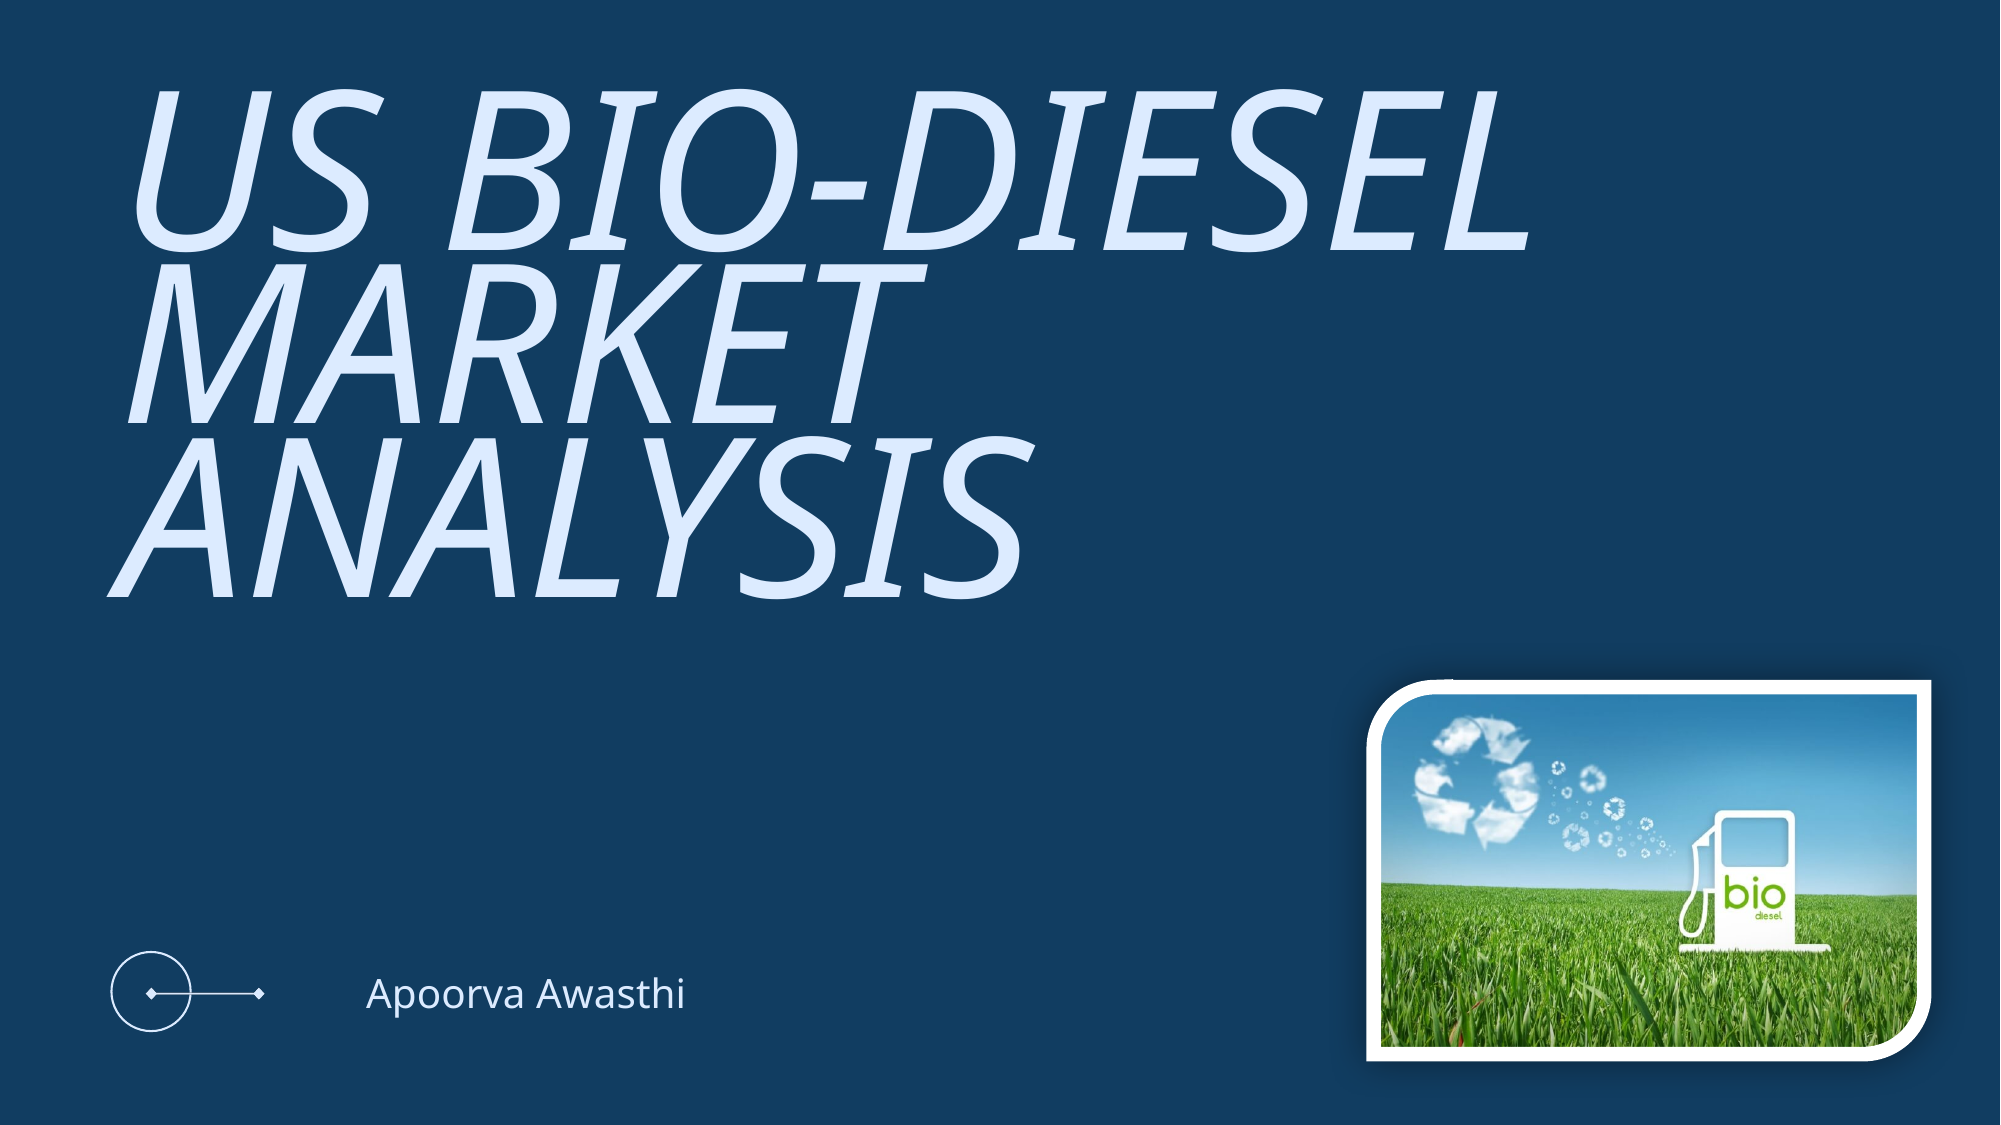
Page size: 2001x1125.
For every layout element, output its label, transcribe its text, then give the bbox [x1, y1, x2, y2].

subtitle Apoorva Awasthi [351, 951, 1339, 1025]
picture [1373, 687, 1925, 1055]
title US BIO-DIESEL MARKET ANALYSIS [104, 104, 1897, 911]
picture [145, 987, 265, 1000]
